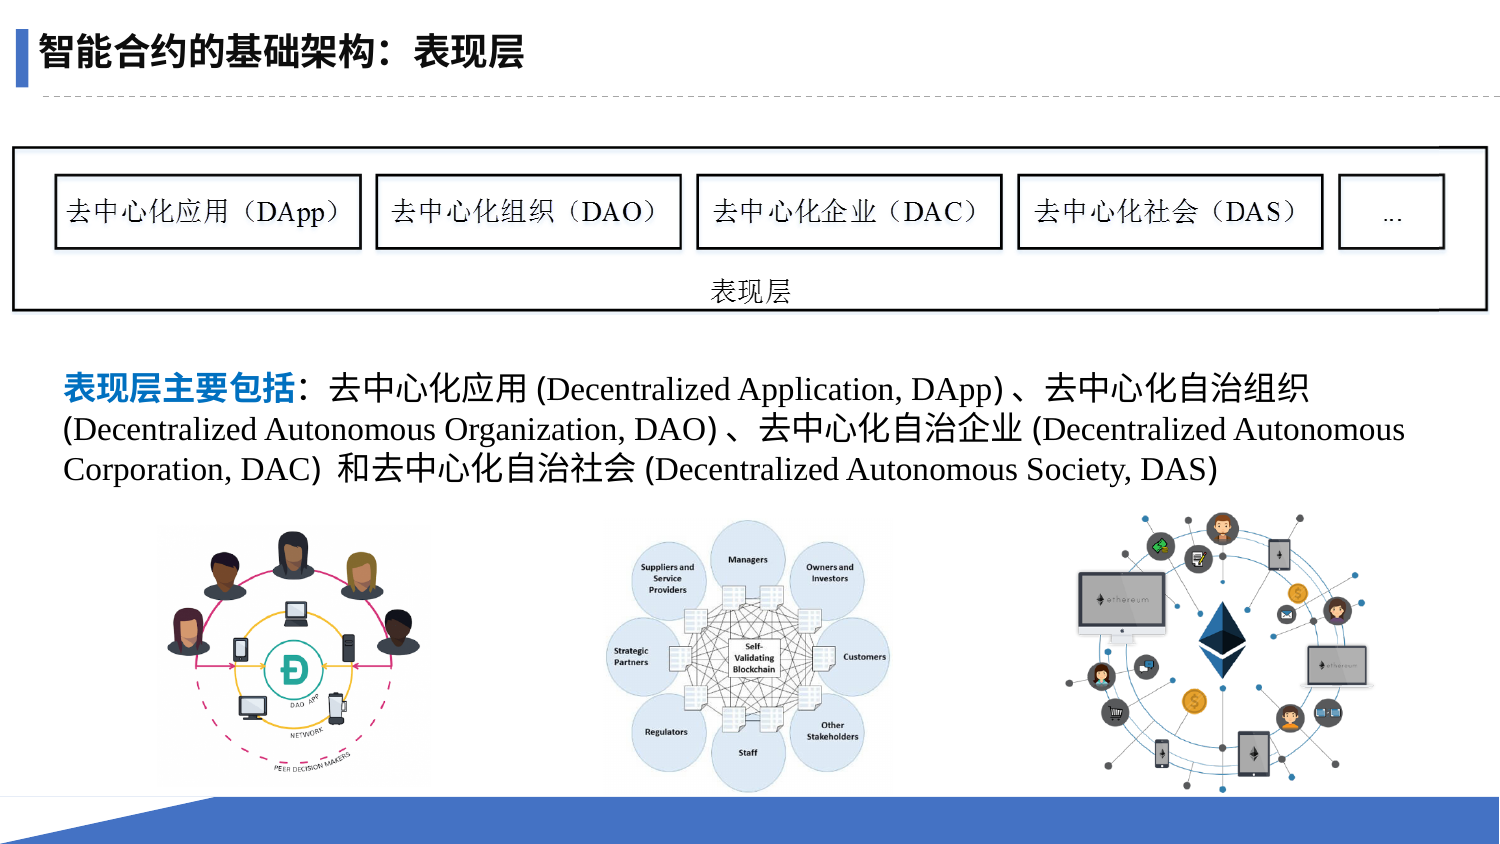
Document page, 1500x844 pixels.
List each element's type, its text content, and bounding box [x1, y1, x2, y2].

picture [157, 525, 431, 787]
text_box 表现层主要包括：去中心化应用(Decentralized Application, DApp)、去中心化自治组织(Decentralized Autonomous Organization, DAO)、去中心化自治企业(Decentralized Autonomous Corporation, DAC) 和去中心化自治社会(Decentralized Autonomous Society, DAS) [48, 359, 1448, 495]
picture [603, 518, 893, 795]
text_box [15, 20, 1500, 97]
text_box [0, 796, 1499, 844]
picture [10, 143, 1490, 315]
picture [1055, 504, 1387, 800]
